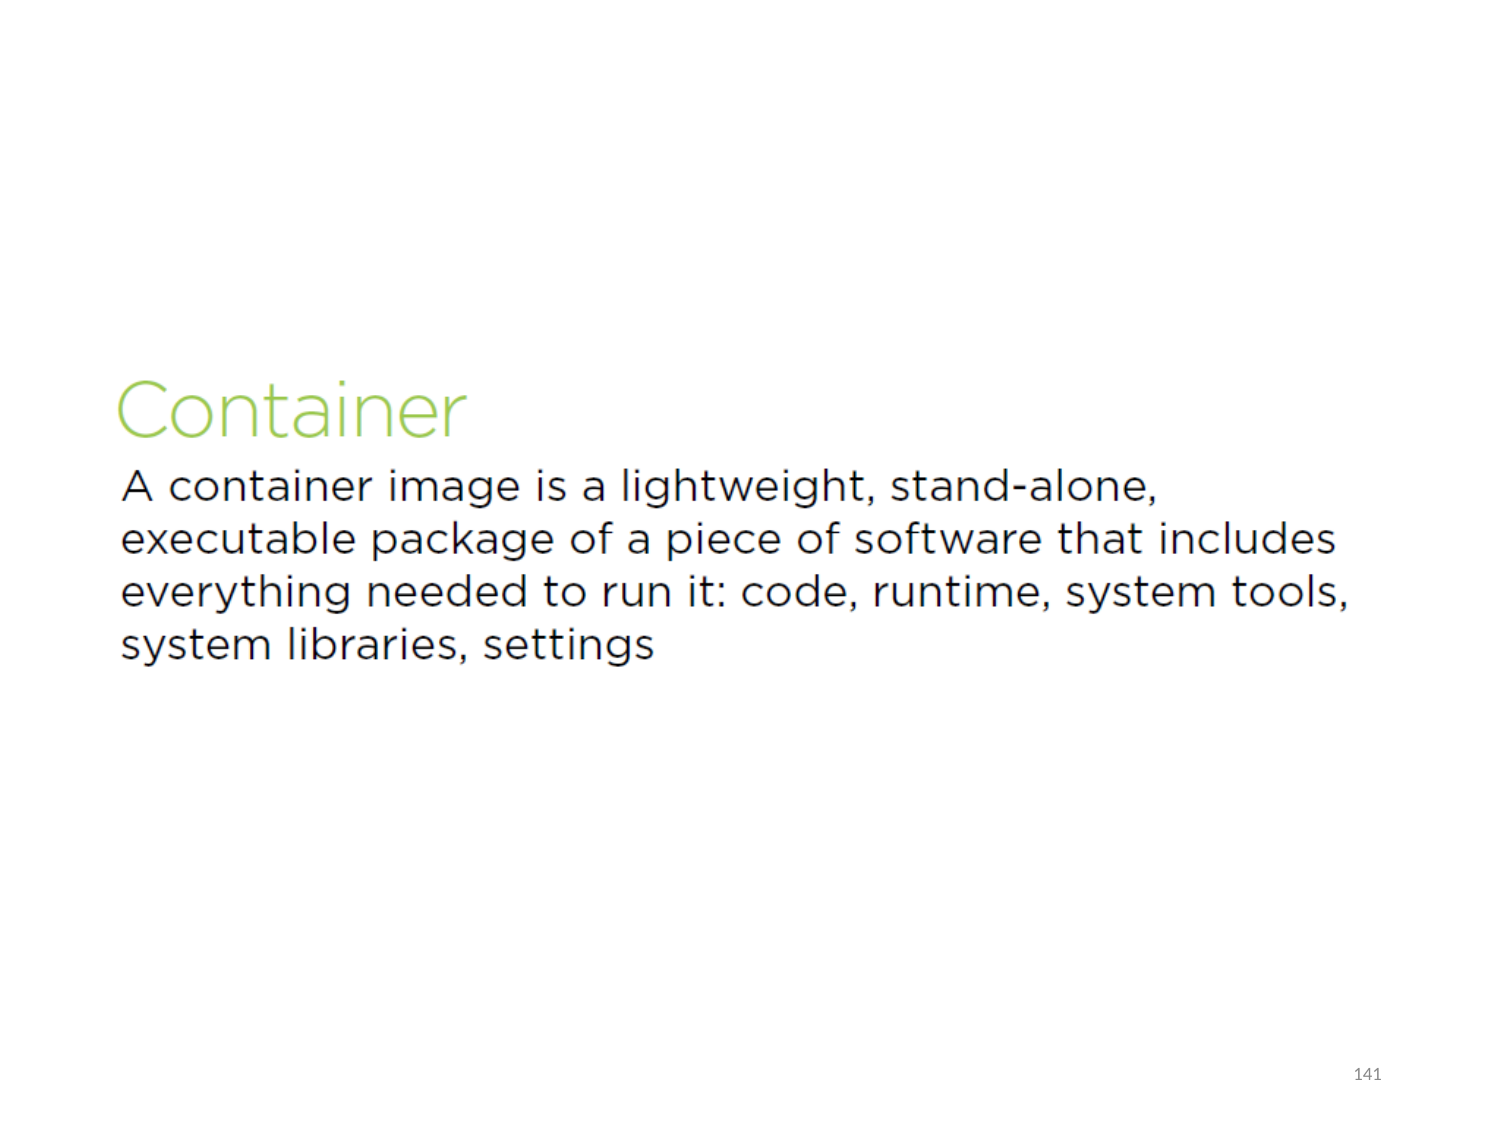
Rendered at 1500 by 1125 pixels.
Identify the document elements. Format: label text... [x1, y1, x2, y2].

text_box 141 [1059, 1042, 1397, 1103]
picture [0, 151, 1500, 837]
